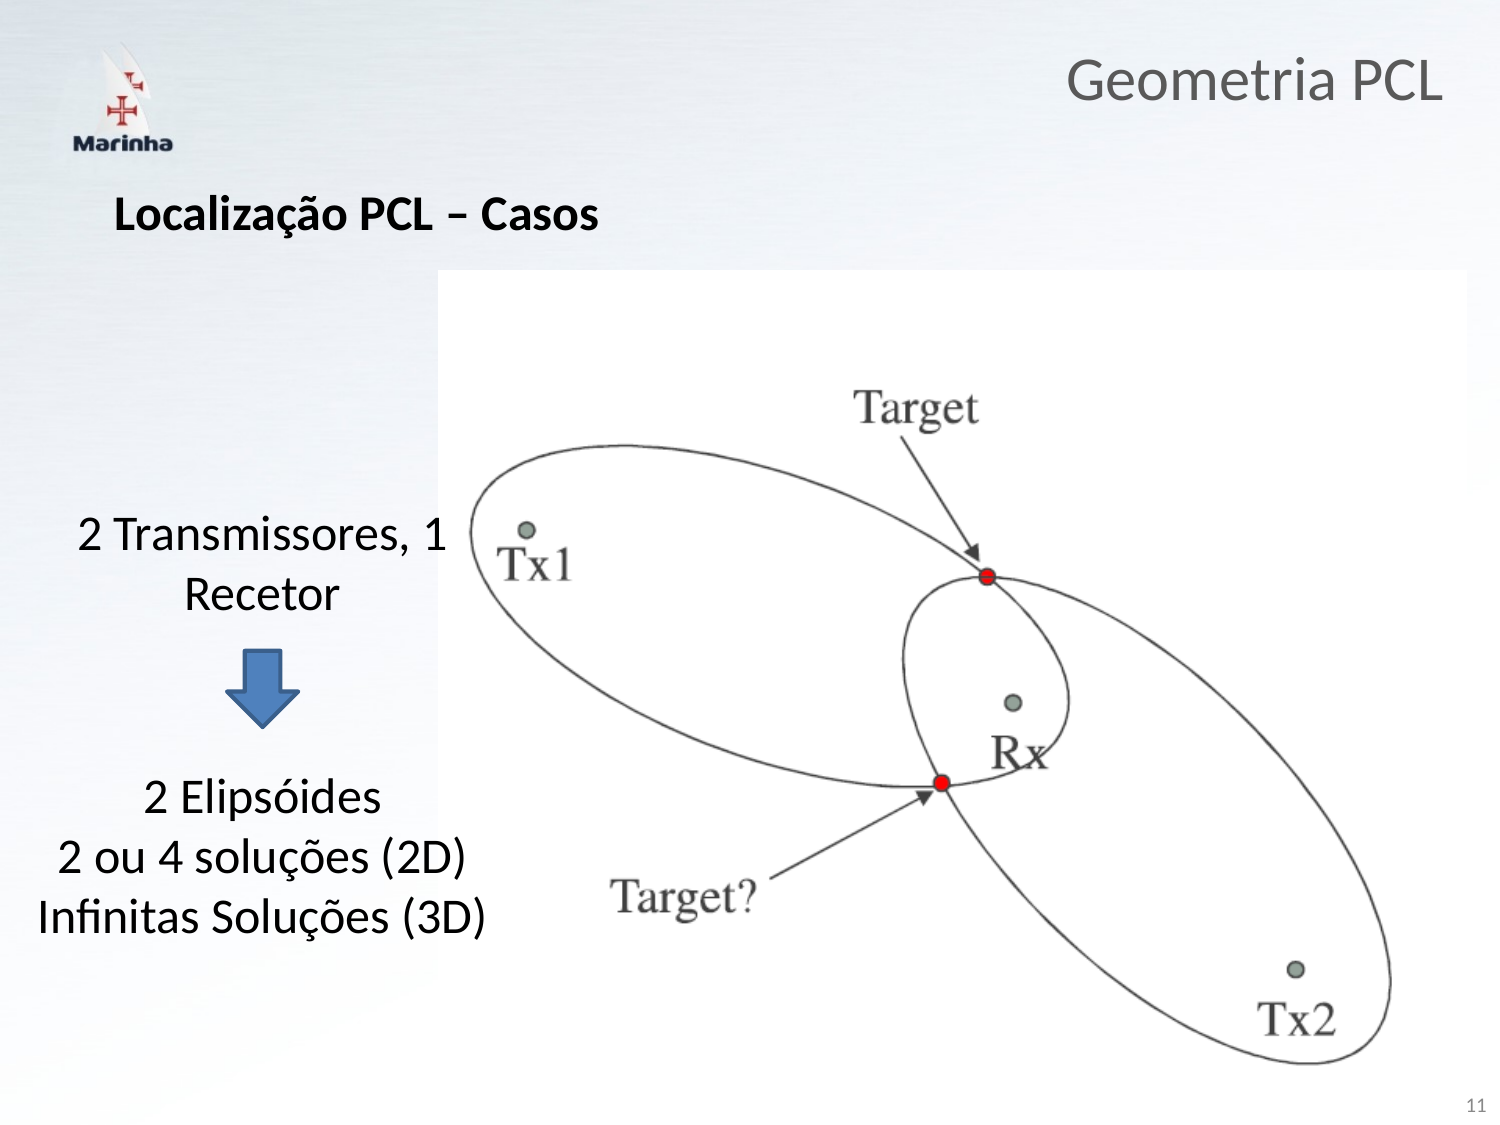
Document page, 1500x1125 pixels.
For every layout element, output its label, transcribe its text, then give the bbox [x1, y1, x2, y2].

text_box 2 Elipsóides 2 ou 4 soluções (2D) Infinitas Soluções (3D) [0, 755, 433, 951]
text_box Geometria PCL [230, 30, 1459, 155]
text_box Localização PCL – Casos [100, 172, 1353, 248]
text_box 2 Transmissores, 1 Recetor [0, 493, 433, 629]
slide_number 11 [1151, 1074, 1500, 1125]
text_box [225, 648, 301, 730]
picture [0, 0, 1500, 1125]
